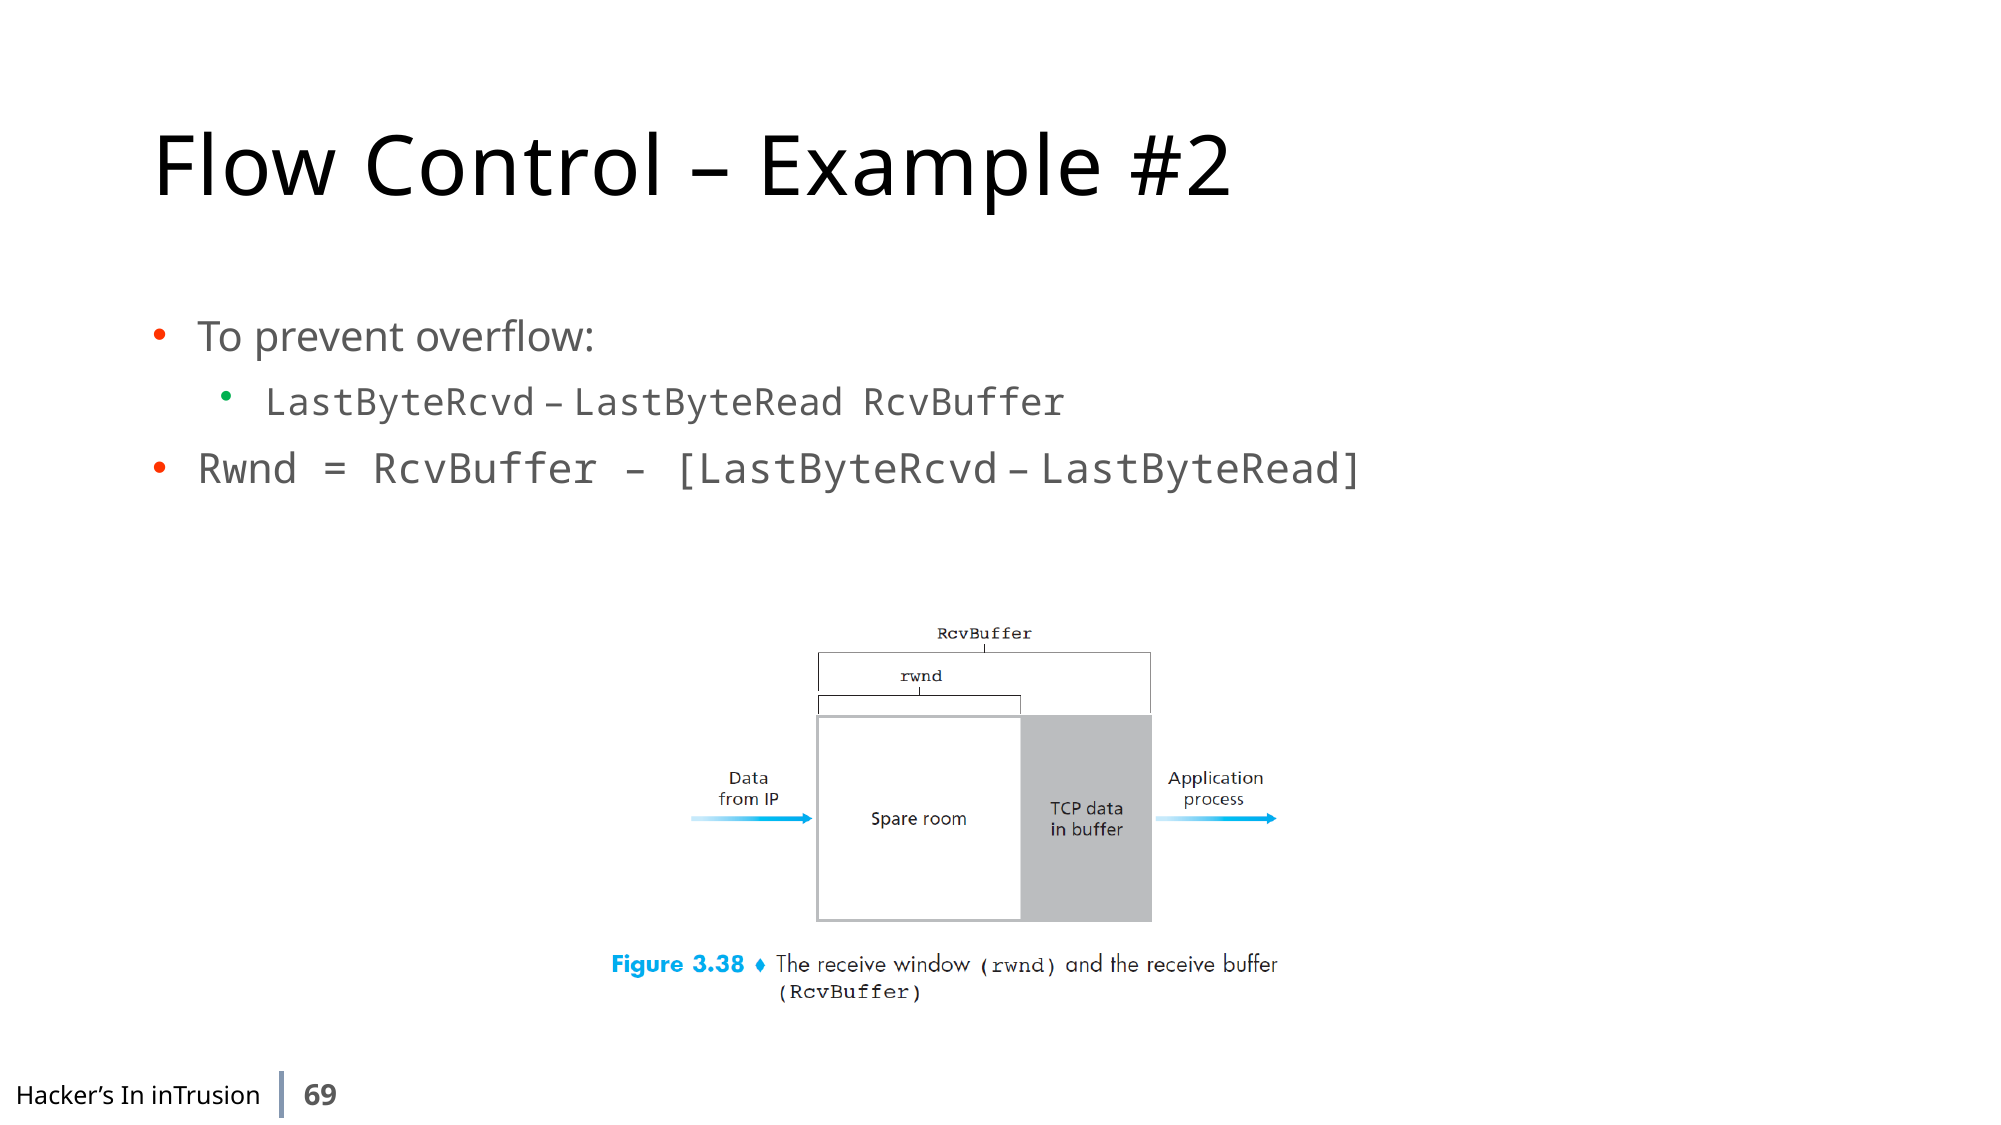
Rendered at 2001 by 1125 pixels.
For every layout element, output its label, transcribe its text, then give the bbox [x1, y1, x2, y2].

title Flow Control – Example #2 [137, 59, 1863, 278]
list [595, 593, 1298, 1043]
